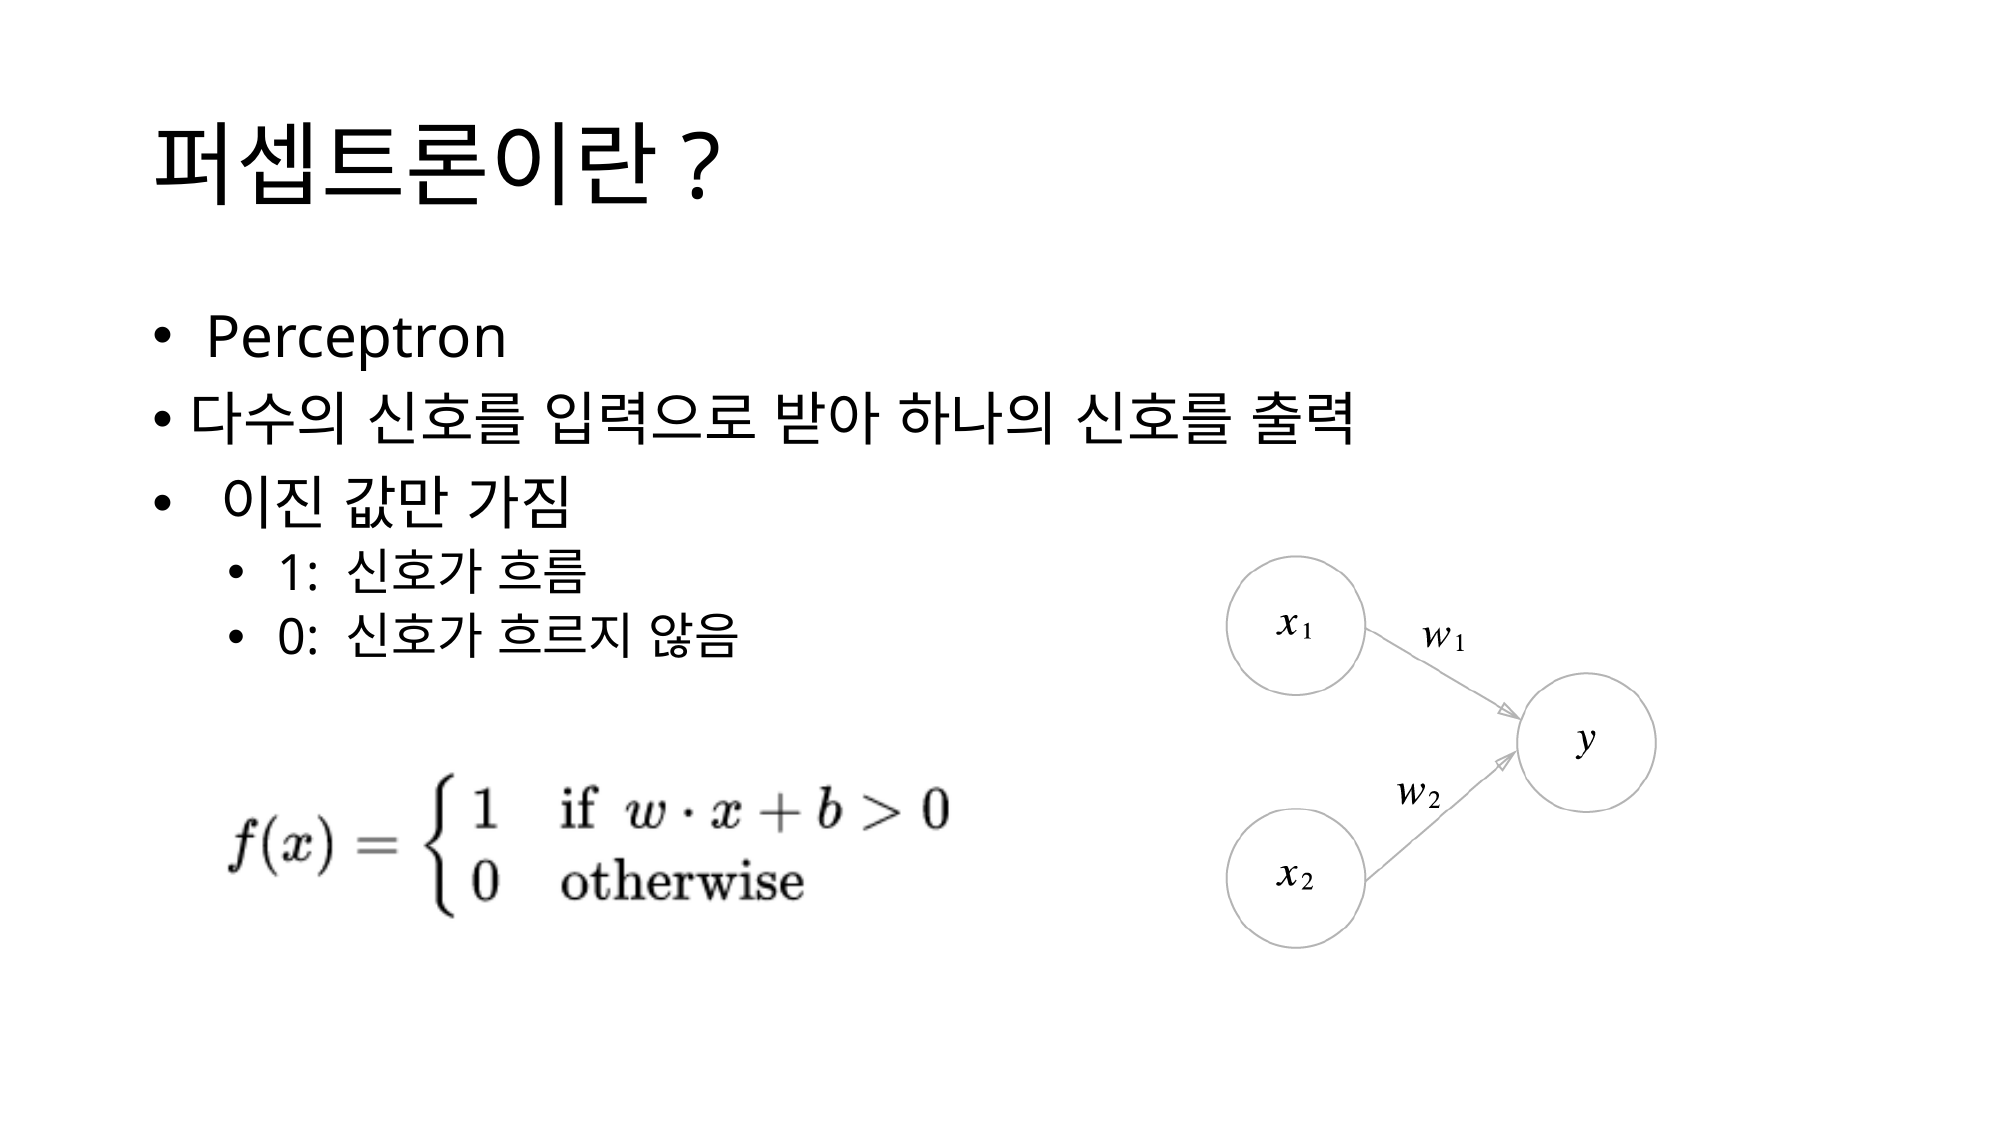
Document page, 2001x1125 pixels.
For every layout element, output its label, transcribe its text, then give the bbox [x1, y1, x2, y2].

title 퍼셉트론이란? [137, 59, 1863, 278]
picture [137, 732, 1018, 958]
list Perceptron 다수의 신호를 입력으로 받아 하나의 신호를 출력 이진 값만 가짐 1: 신호가 흐름 0: 신호가 흐르지 않음 [137, 299, 1863, 1014]
picture [1211, 542, 1668, 958]
